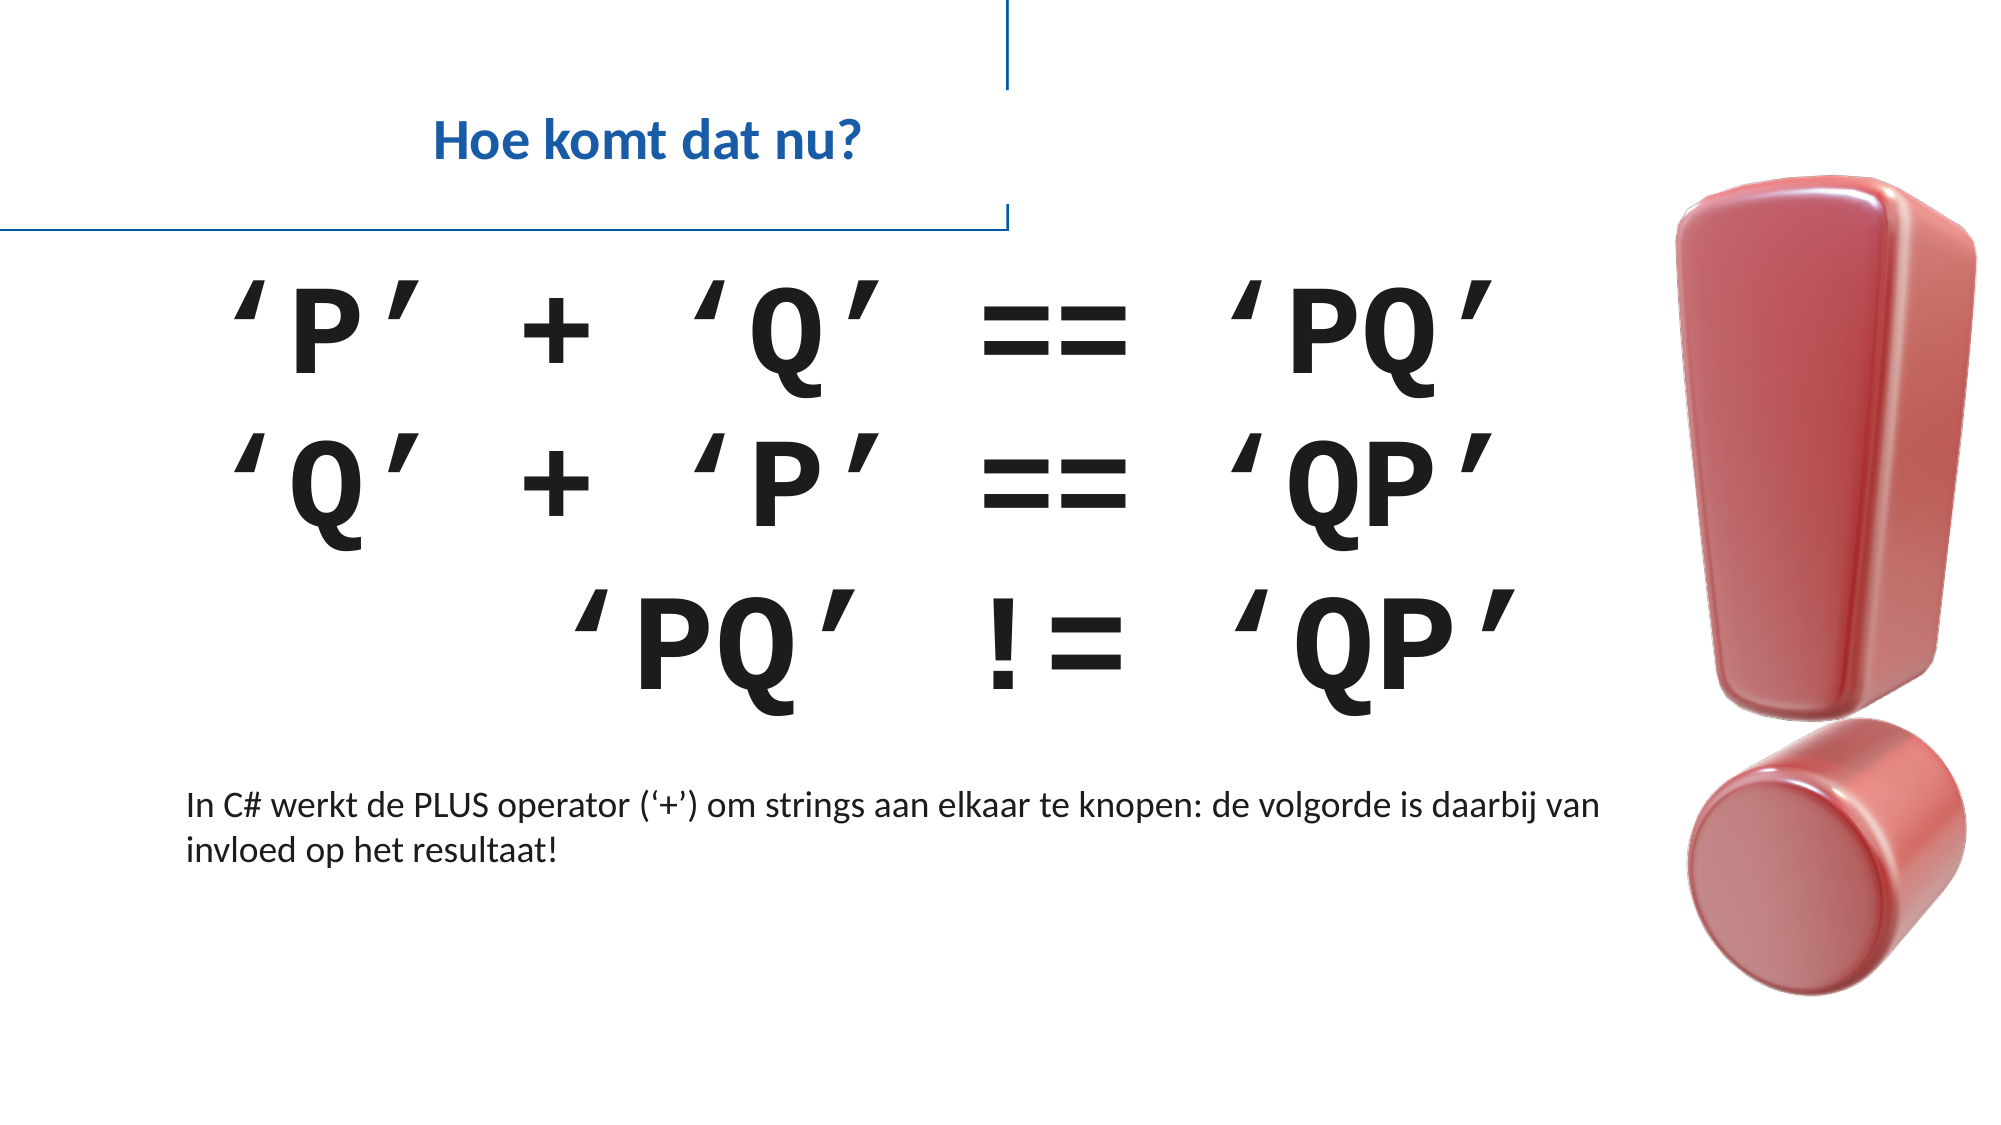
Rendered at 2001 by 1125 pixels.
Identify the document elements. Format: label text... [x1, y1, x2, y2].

picture [1671, 168, 1995, 1017]
text_box In C# werkt de PLUS operator (‘+’) om strings aan elkaar te knopen: de volgorde is daarbij van invloed op het resultaat! [171, 773, 1671, 878]
title Hoe komt dat nu? [433, 112, 1842, 169]
text_box ‘Q’ + ‘P’ == ‘QP’ [171, 398, 1558, 590]
text_box ‘P’ + ‘Q’ == ‘PQ’ [171, 245, 1558, 398]
text_box ‘PQ’ != ‘QP’ [352, 551, 1671, 743]
picture [0, 0, 1009, 231]
